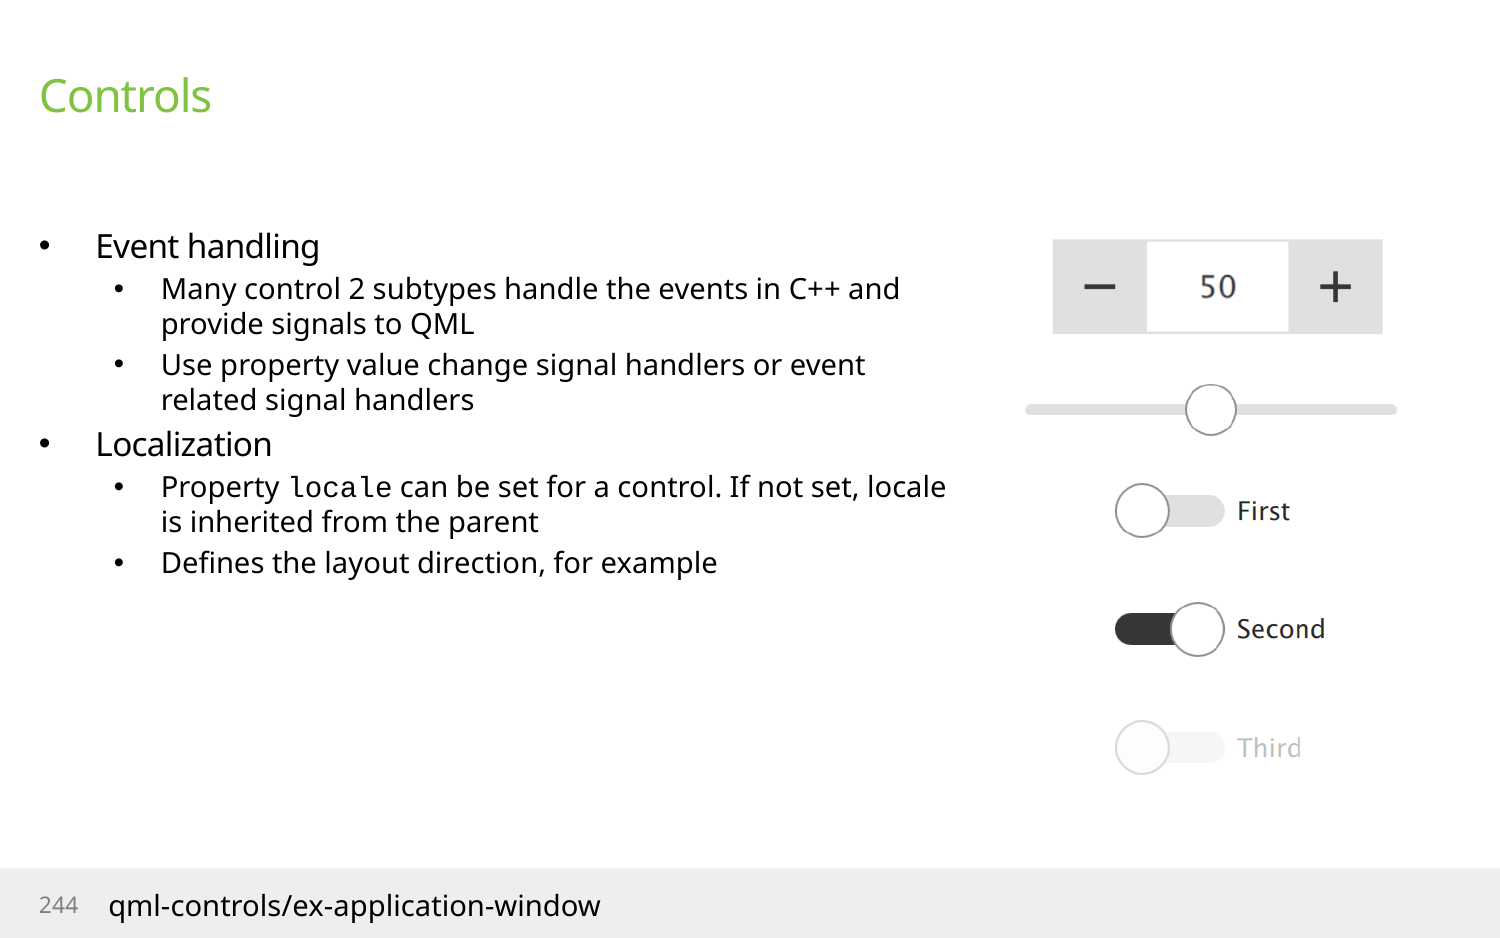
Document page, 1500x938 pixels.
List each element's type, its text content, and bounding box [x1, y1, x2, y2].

text_box qml-controls/ex-application-window [93, 895, 1315, 928]
slide_number 244 [39, 892, 410, 921]
list Event handling Many control 2 subtypes handle the events in C++ and provide signals to QML Use property value change signal handlers or event related signal handlers Localization Property locale can be set for a control. If not set, locale is inherited from the parent Defines the layout direction, for example [39, 224, 961, 846]
picture [1008, 211, 1438, 833]
title Controls [39, 66, 1052, 195]
